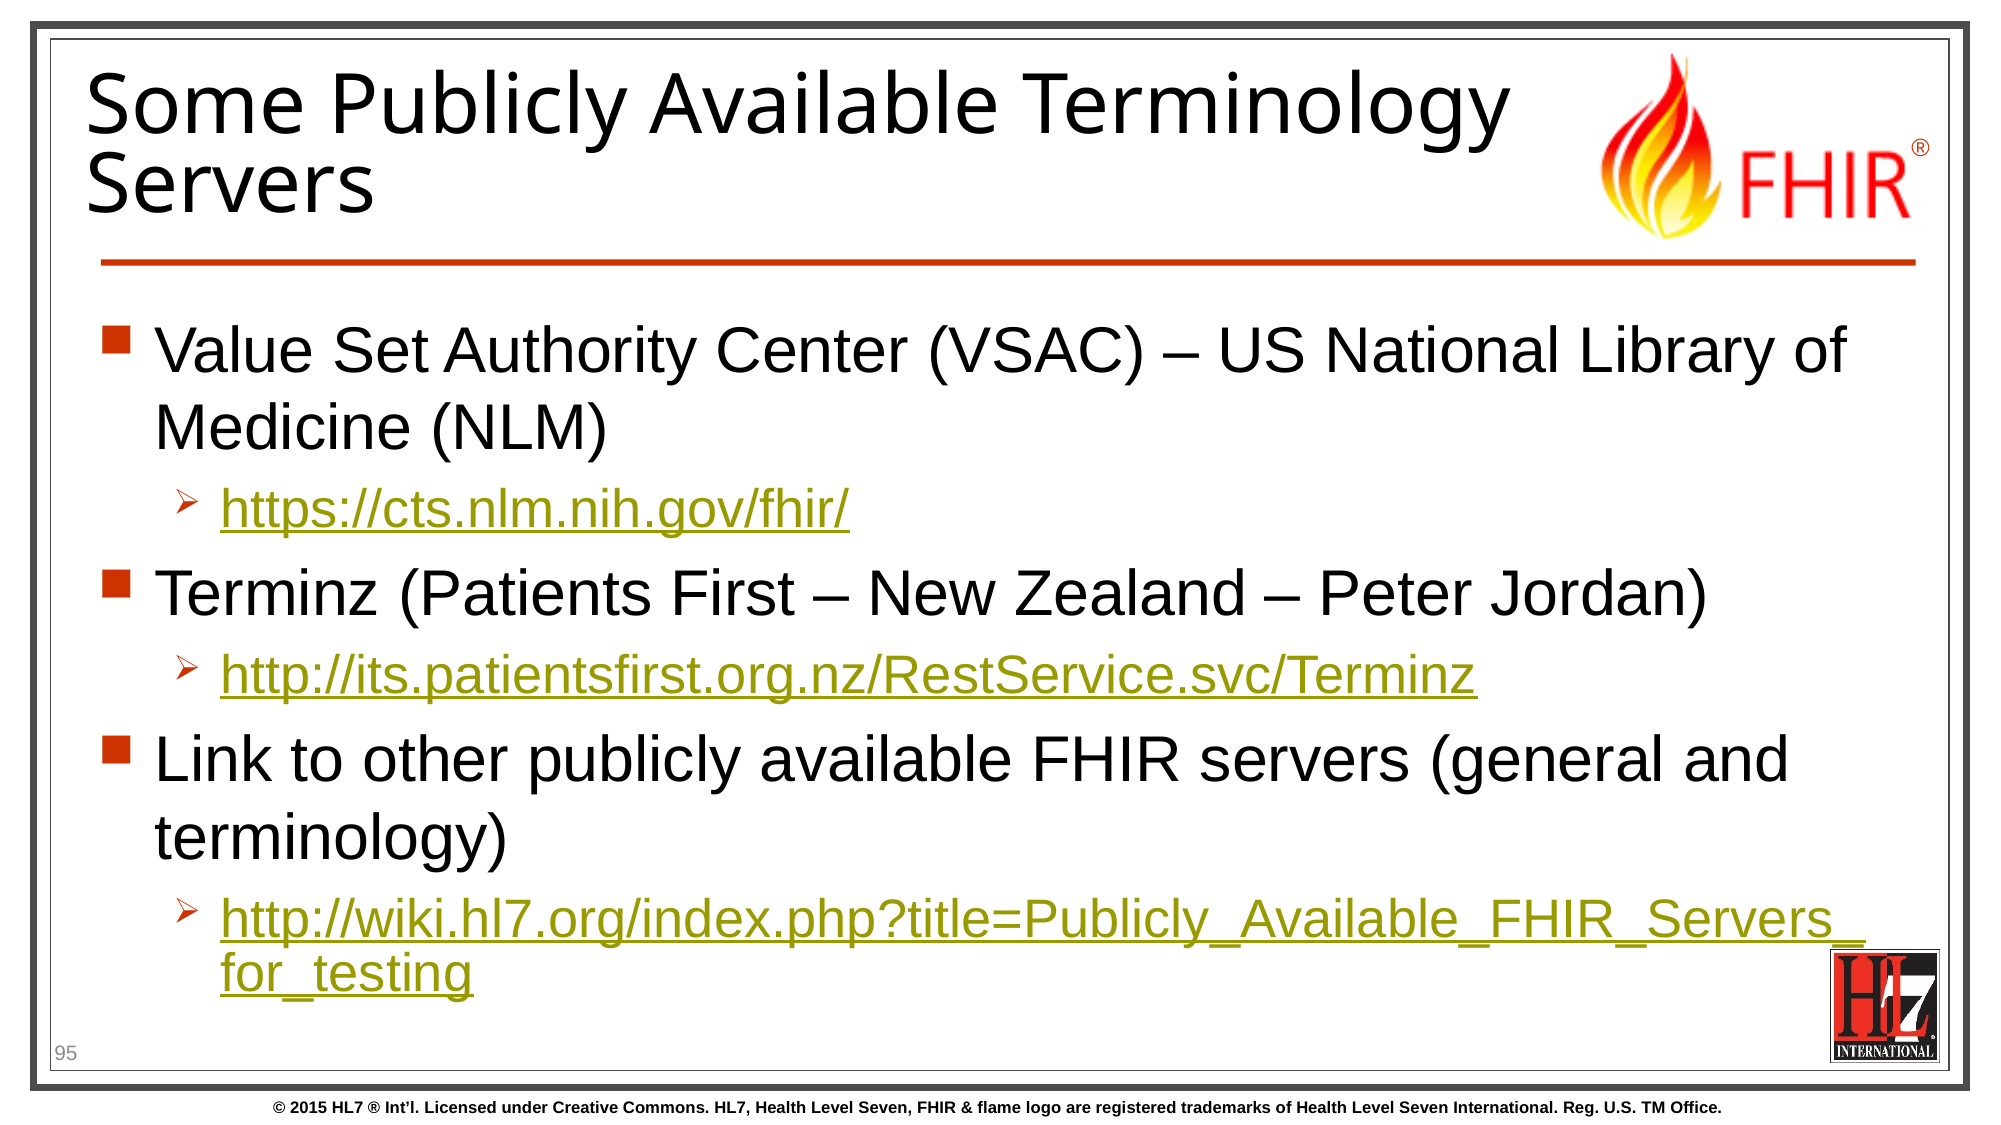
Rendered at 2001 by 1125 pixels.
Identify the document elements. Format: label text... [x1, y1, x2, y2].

picture [1830, 949, 1940, 1063]
list Value Set Authority Center (VSAC) – US National Library of Medicine (NLM) https://cts.nlm.nih.gov/fhir/ Terminz (Patients First – New Zealand – Peter Jordan) http://its.patientsfirst.org.nz/RestService.svc/Terminz Link to other publicly available FHIR servers (general and terminology) http://wiki.hl7.org/index.php?title=Publicly_Available_FHIR_Servers_for_testing [83, 299, 1886, 1059]
slide_number 95 [39, 1034, 197, 1071]
title Some Publicly Available Terminology Servers [70, 54, 1595, 244]
picture [1588, 42, 1923, 249]
